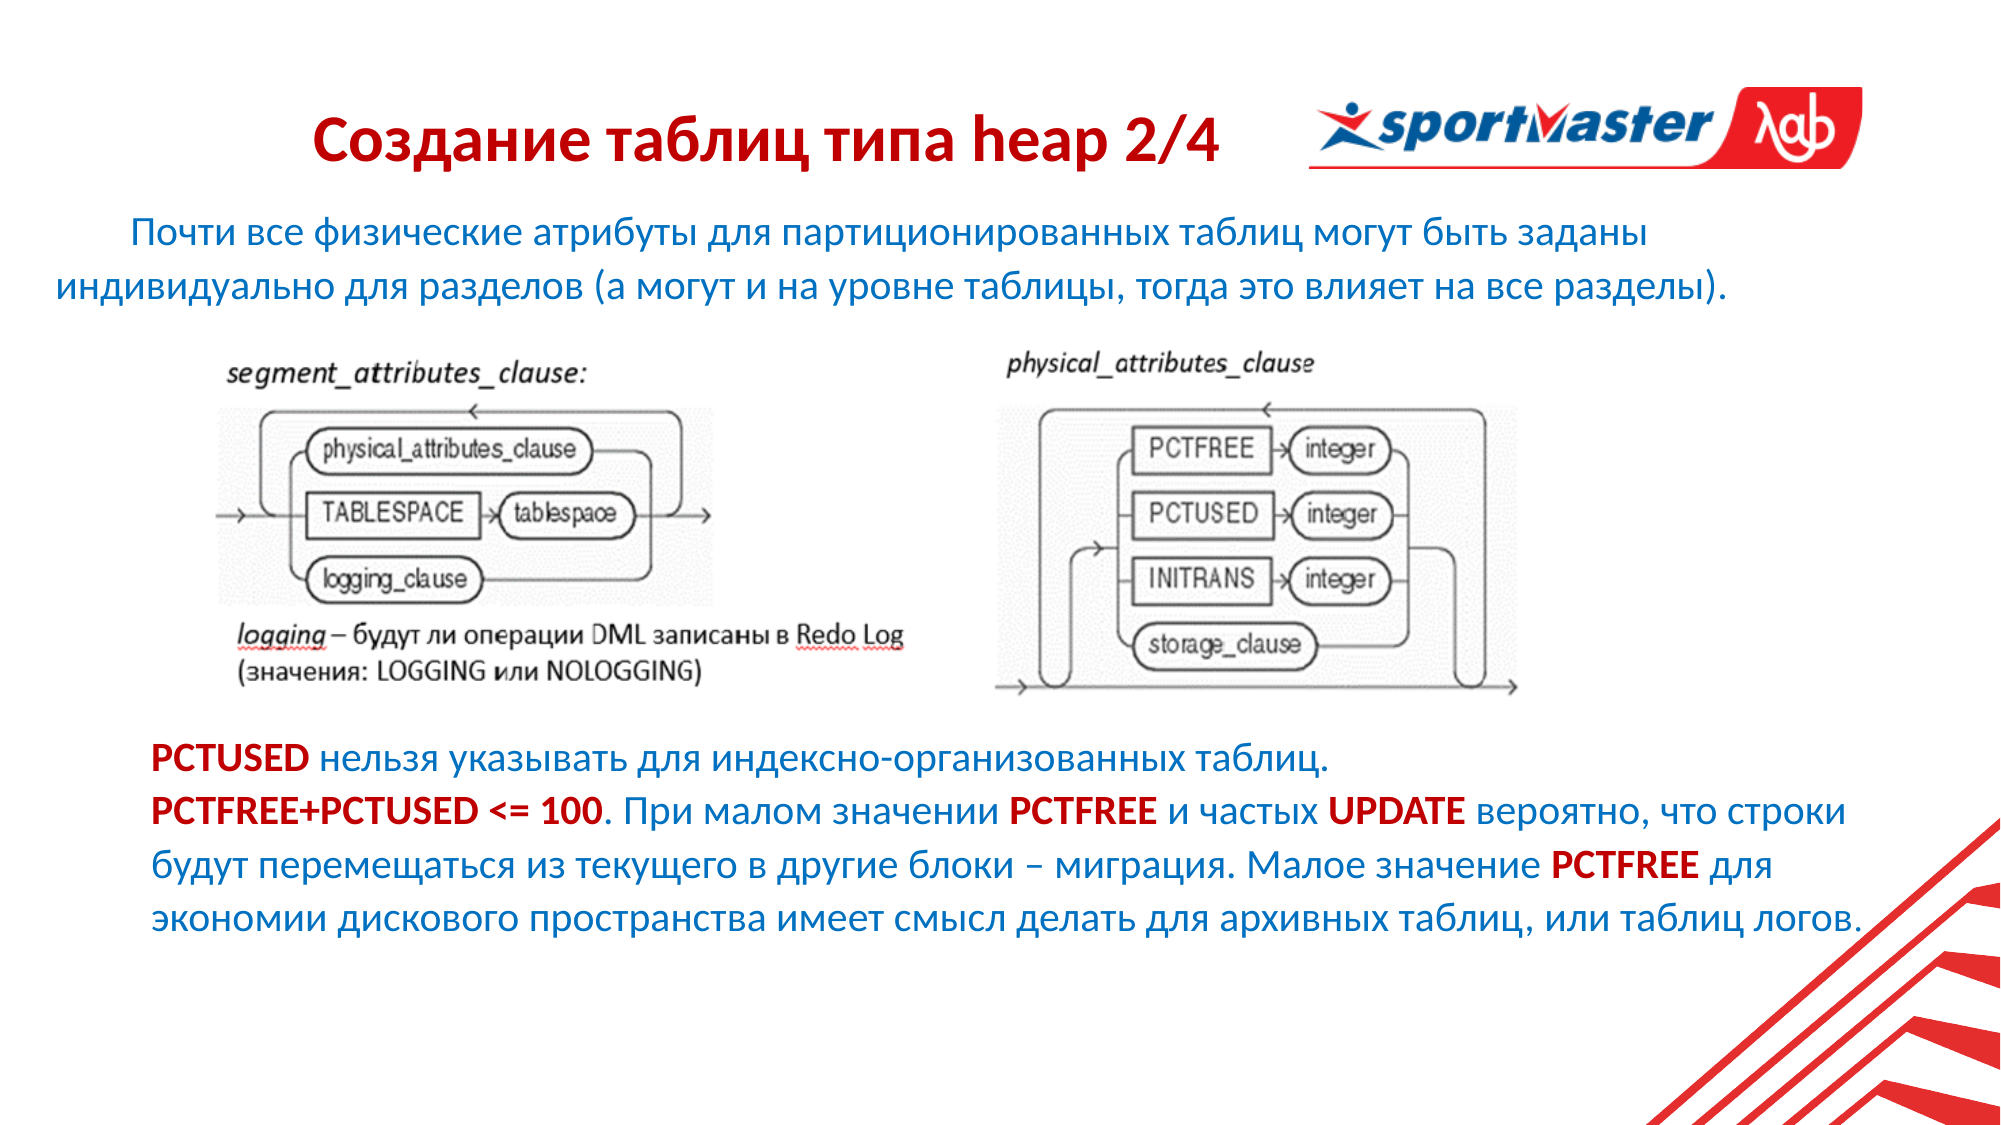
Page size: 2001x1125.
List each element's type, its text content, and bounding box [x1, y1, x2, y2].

text_box PCTUSED нельзя указывать для индексно-организованных таблиц. PCTFREE+PCTUSED <= 100. При малом значении PCTFREE и частых UPDATE вероятно, что строки будут перемещаться из текущего в другие блоки – миграция. Малое значение PCTFREE для экономии дискового пространства имеет смысл делать для архивных таблиц, или таблиц логов. [61, 718, 1902, 948]
text_box Создание таблиц типа heap 2/4 [19, 87, 1516, 183]
picture [1609, 808, 2001, 1125]
text_box Почти все физические атрибуты для партиционированных таблиц могут быть заданы индивидуально для разделов (а могут и на уровне таблицы, тогда это влияет на все разделы). [40, 193, 1923, 315]
picture [194, 325, 1527, 705]
text_box [77, 315, 1558, 686]
